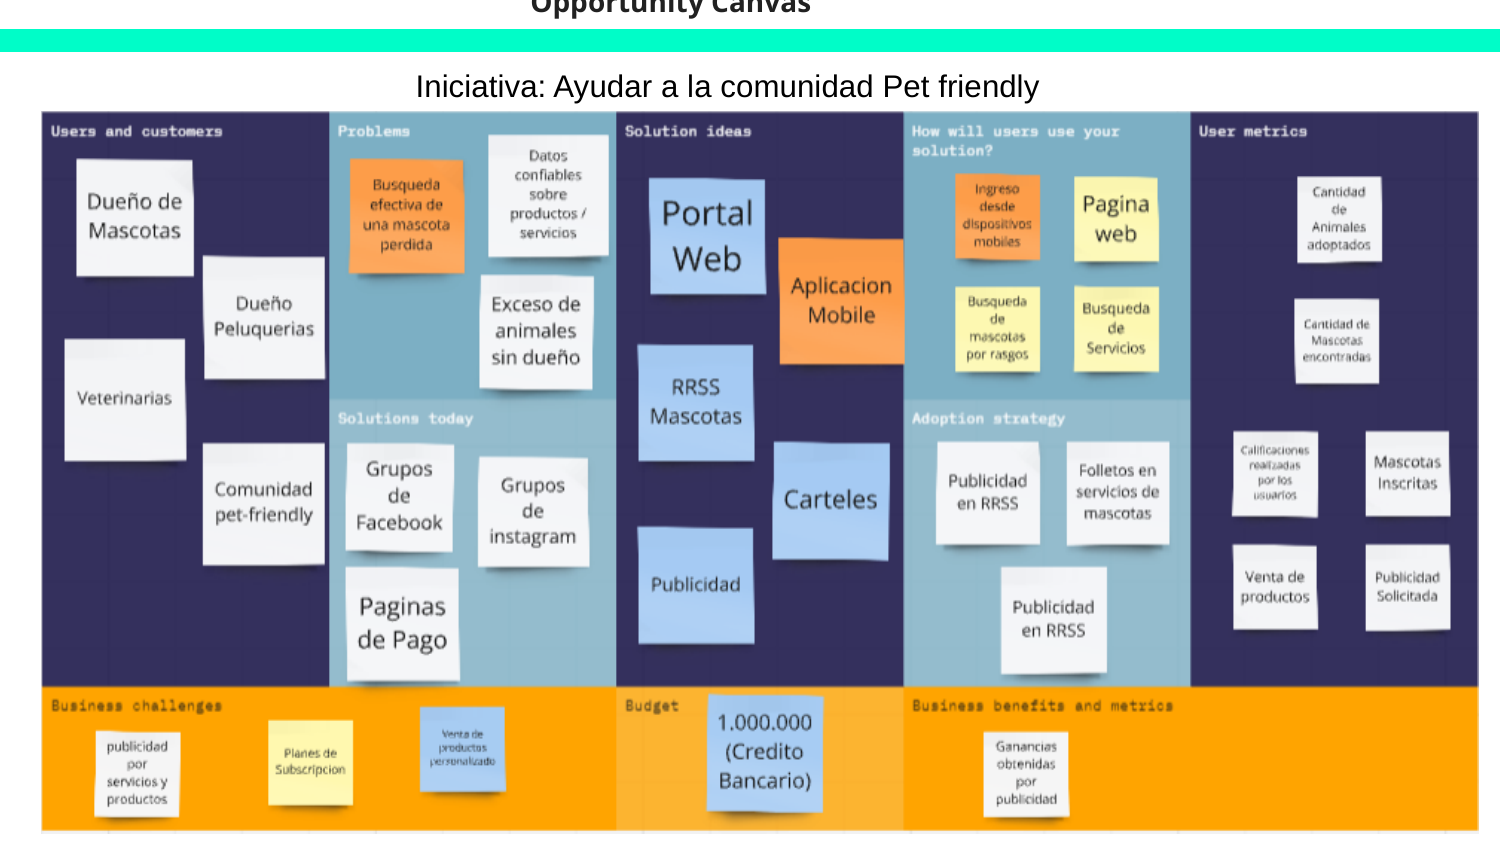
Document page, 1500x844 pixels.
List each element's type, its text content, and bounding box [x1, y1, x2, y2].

picture [0, 29, 1500, 52]
text_box Iniciativa: Ayudar a la comunidad Pet friendly [400, 61, 1100, 110]
picture [41, 111, 1479, 835]
title Opportunity Canvas [515, 0, 1005, 27]
